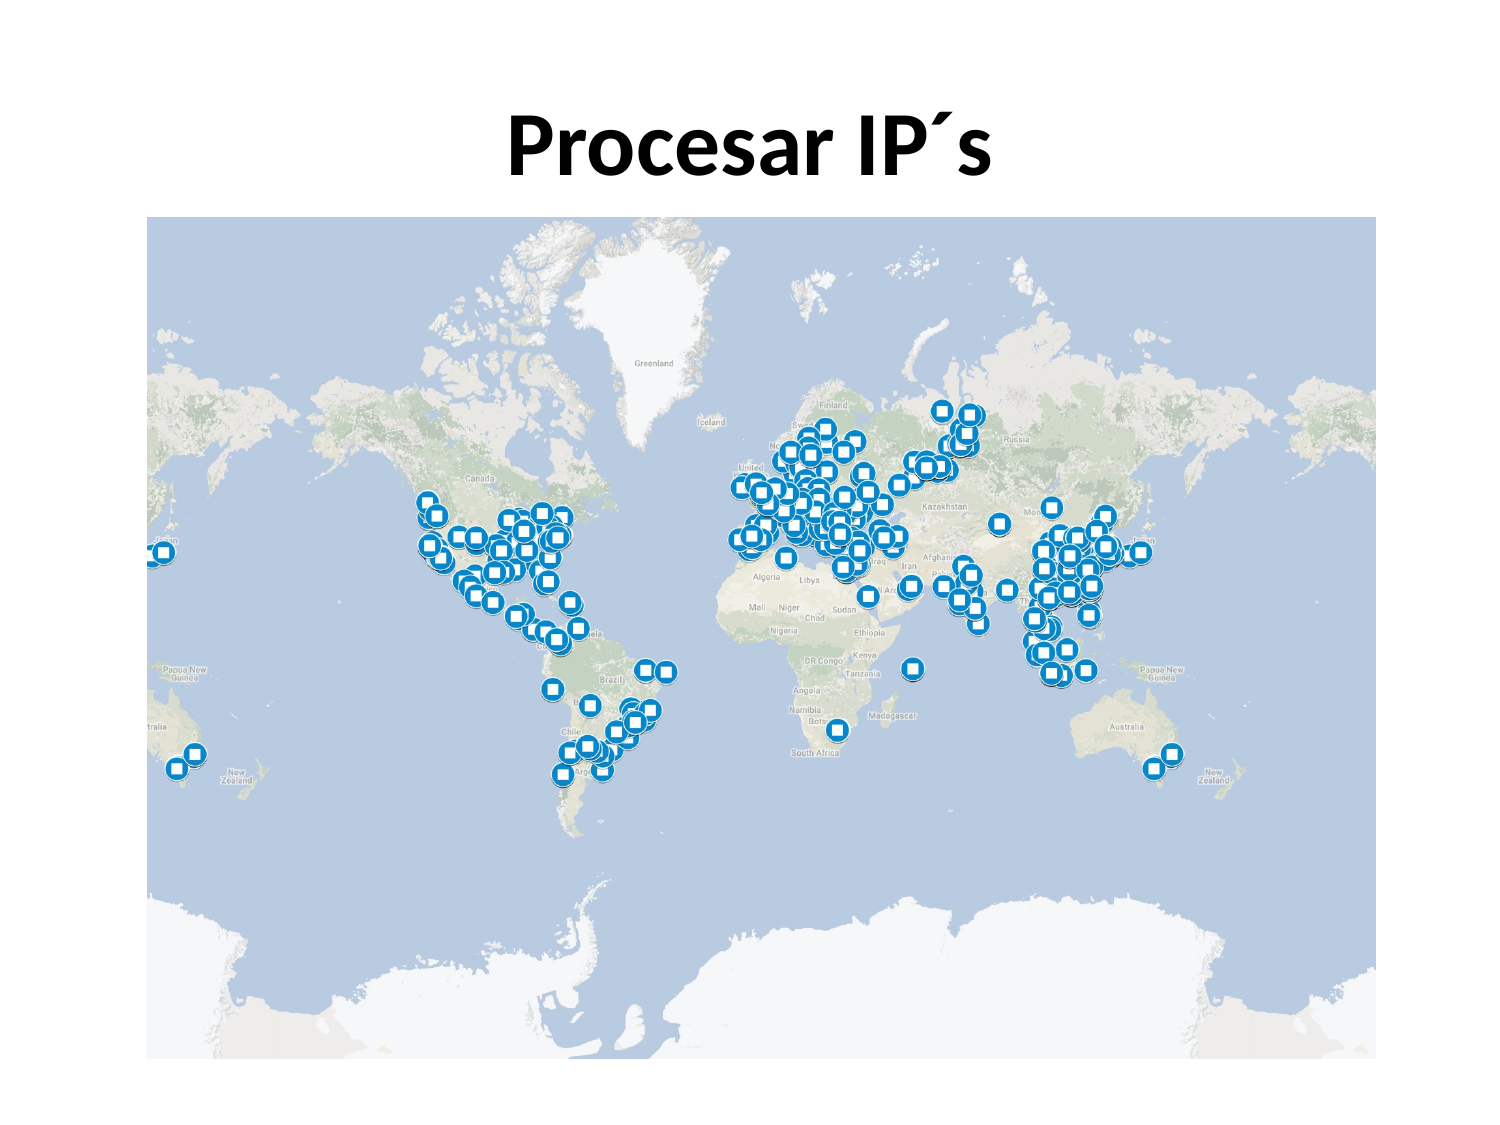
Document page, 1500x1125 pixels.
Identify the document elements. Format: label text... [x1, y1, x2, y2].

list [147, 217, 1377, 1059]
title Procesar IP´s [75, 45, 1425, 233]
